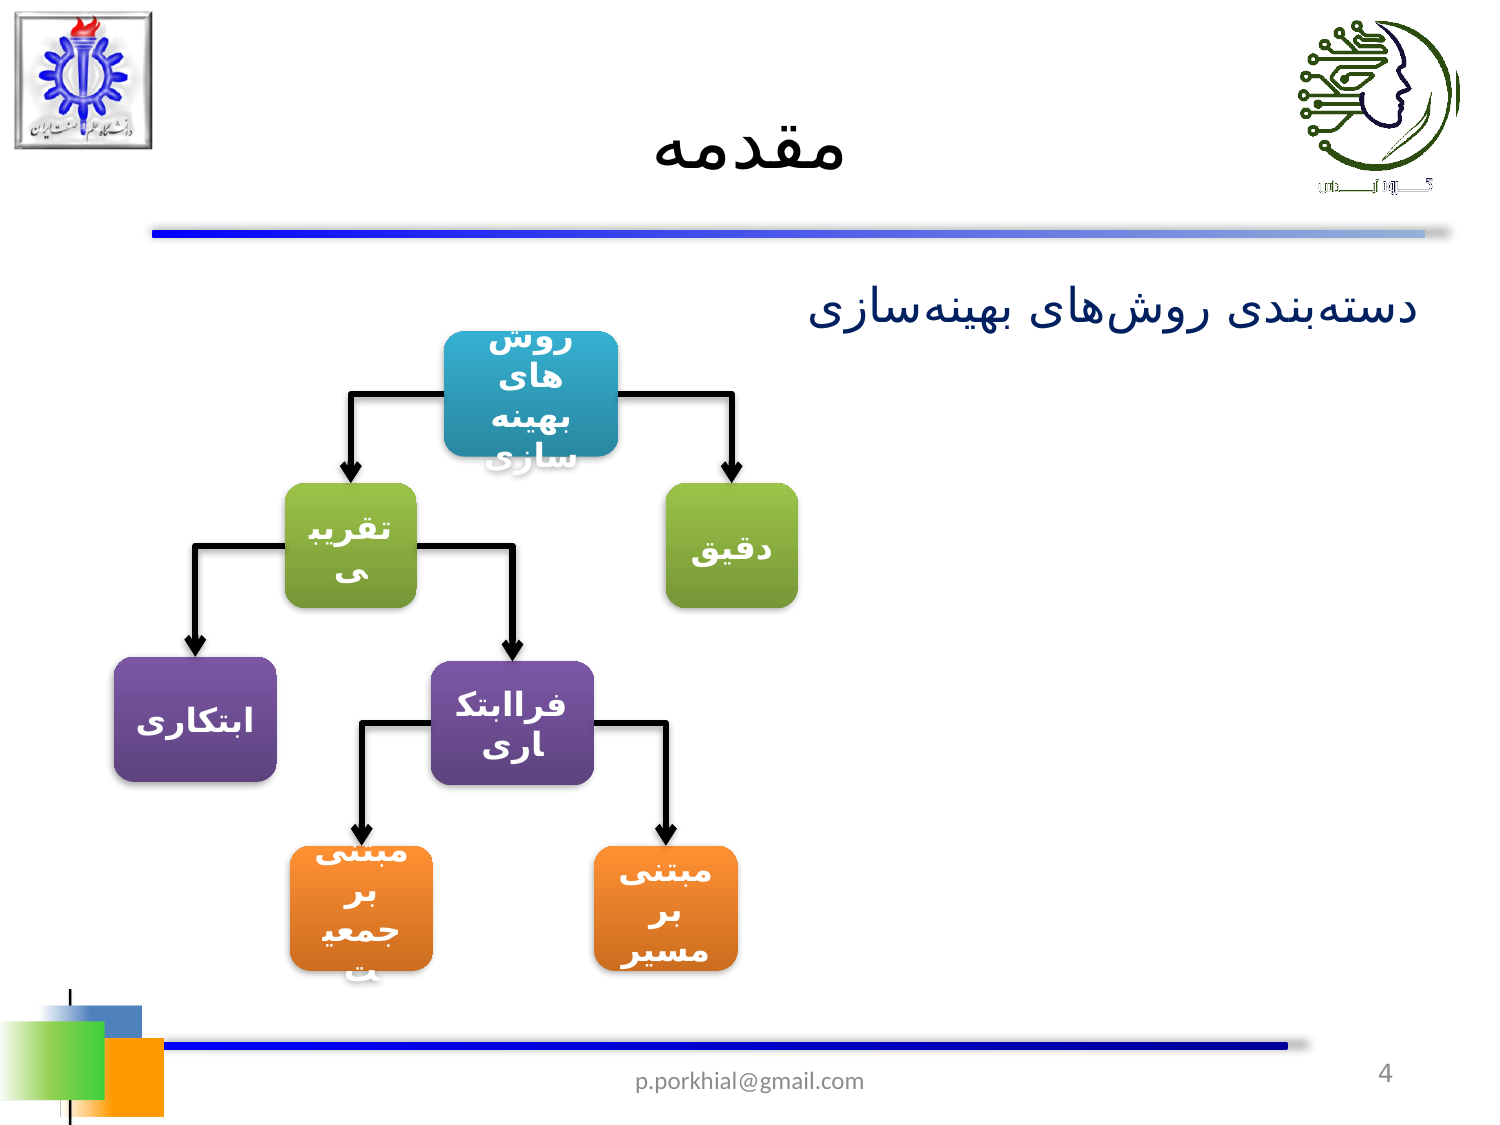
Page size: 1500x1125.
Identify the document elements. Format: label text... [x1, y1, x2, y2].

footer p.porkhial@gmail.com [512, 1050, 988, 1110]
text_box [361, 723, 431, 846]
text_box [195, 545, 285, 657]
text_box مبتنی بر جمعیت [289, 845, 434, 971]
text_box روش های بهینه سازی [443, 331, 619, 457]
picture [0, 987, 164, 1125]
slide_number 4 [1074, 1042, 1425, 1103]
text_box مبتنی بر مسیر [594, 845, 738, 971]
text_box فراابتکاری [430, 661, 595, 786]
text_box تقریبی [284, 483, 417, 609]
picture [12, 10, 153, 150]
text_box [350, 393, 445, 484]
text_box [593, 723, 667, 846]
title مقدمه [75, 45, 1425, 233]
list دسته‌بندی روش‌های بهینه‌سازی [731, 266, 1435, 367]
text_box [416, 545, 513, 662]
text_box ابتکاری [113, 656, 278, 783]
picture [1292, 16, 1468, 200]
text_box دقیق [665, 483, 798, 609]
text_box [618, 393, 732, 484]
